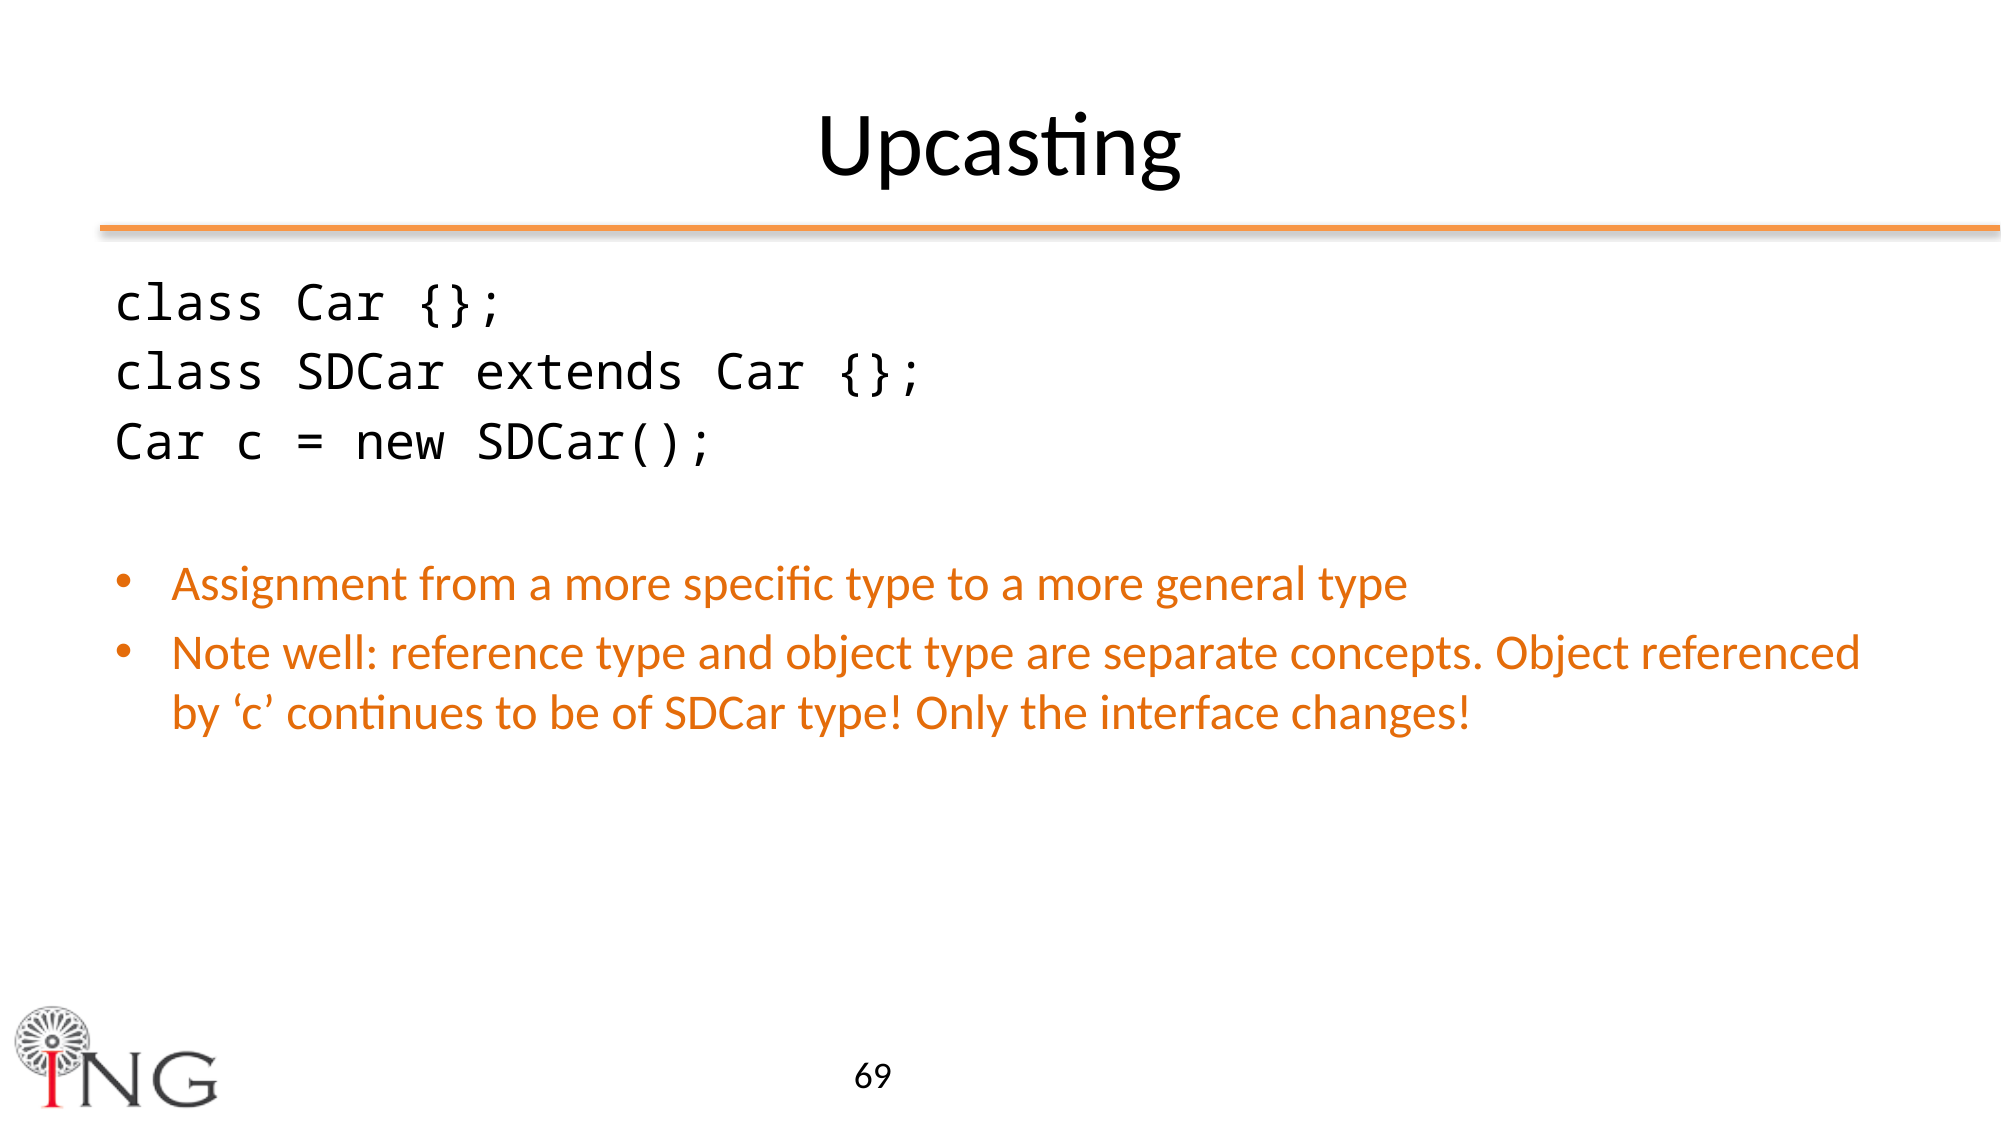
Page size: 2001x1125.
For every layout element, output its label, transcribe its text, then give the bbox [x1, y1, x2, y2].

list class Car {}; class SDCar extends Car {}; Car c = new SDCar(); Assignment from a more specific type to a more general type Note well: reference type and object type are separate concepts. Object referenced by ‘c’ continues to be of SDCar type! Only the interface changes! [99, 262, 1900, 1005]
title Upcasting [99, 45, 1900, 233]
slide_number 69 [839, 1043, 1900, 1104]
picture [0, 987, 244, 1125]
